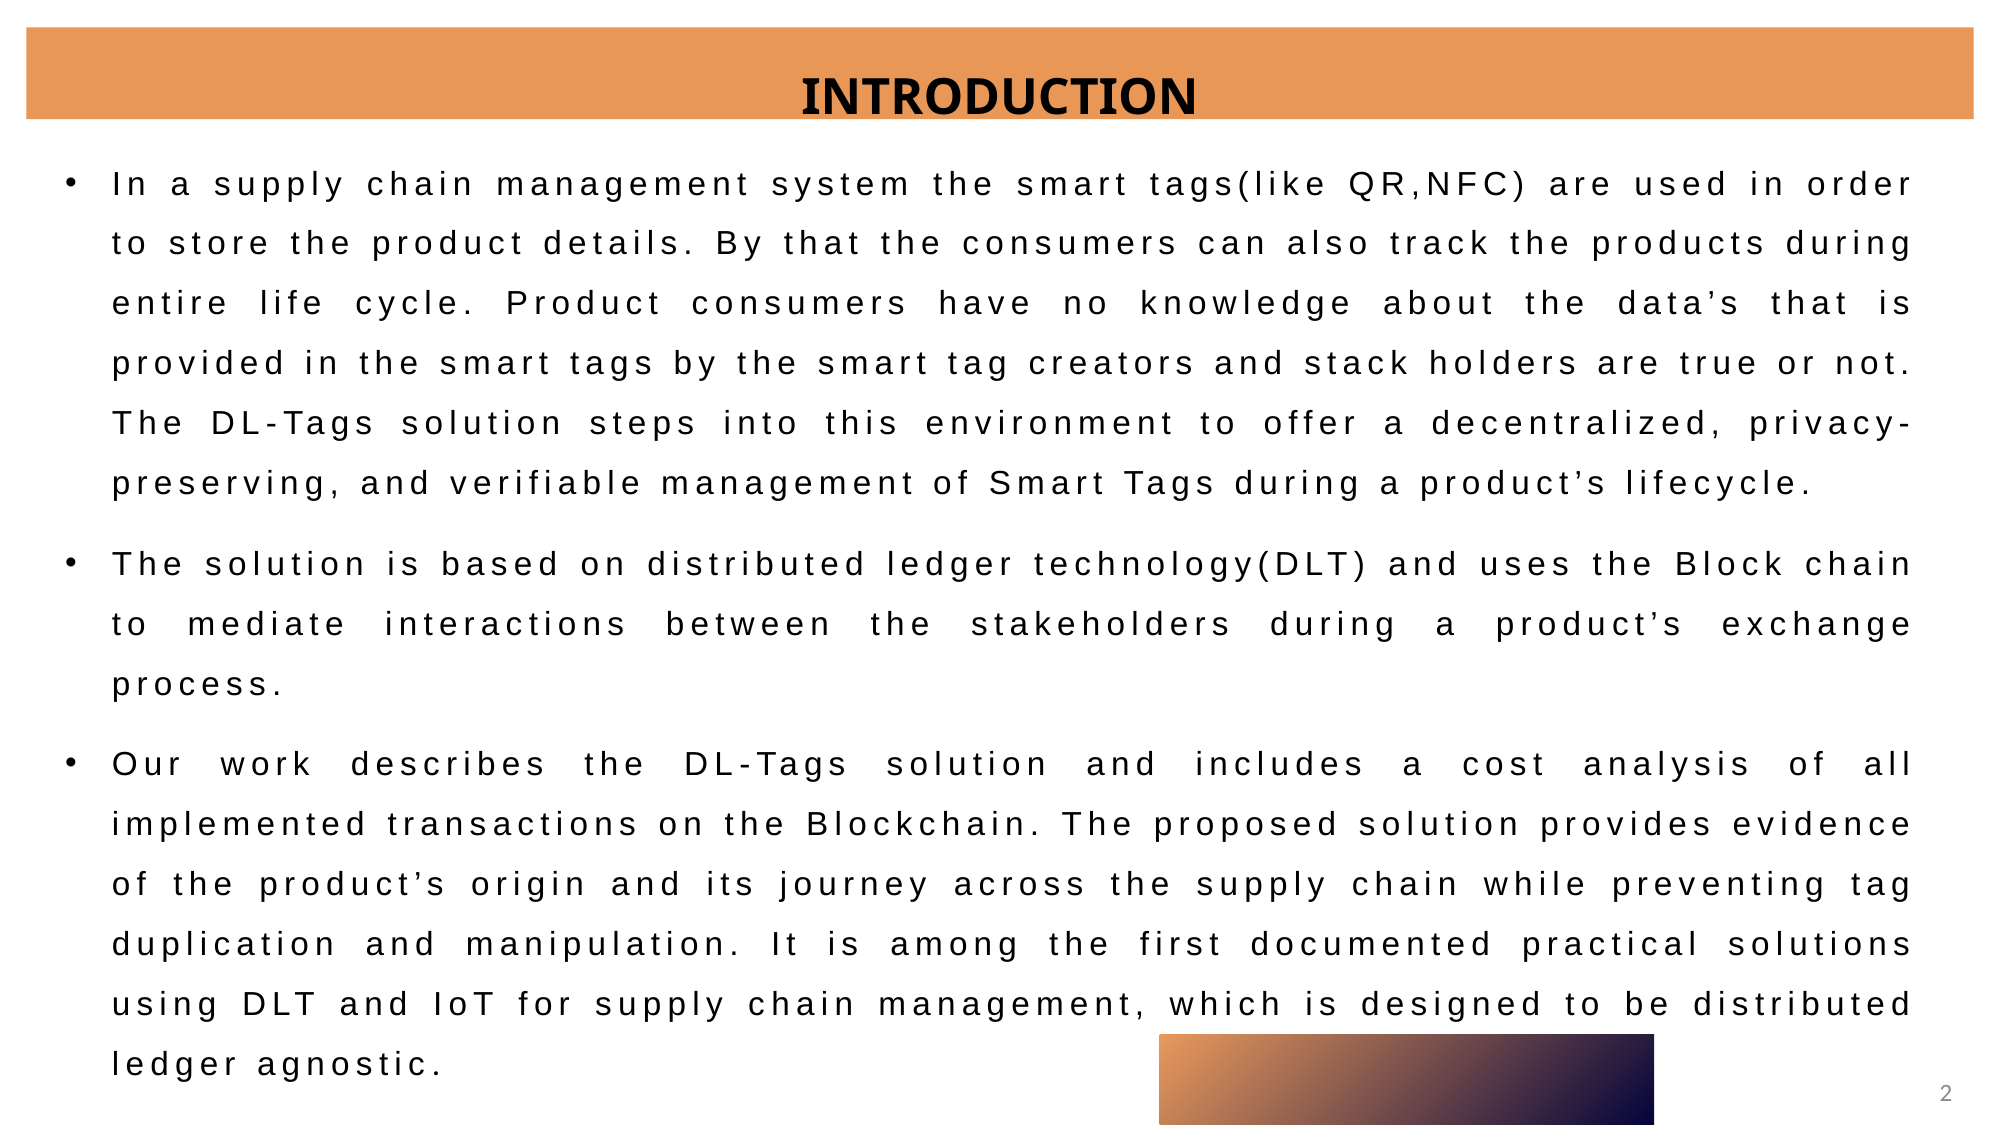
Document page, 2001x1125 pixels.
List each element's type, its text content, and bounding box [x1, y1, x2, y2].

list In a supply chain management system the smart tags(like QR,NFC) are used in order to store the product details. By that the consumers can also track the products during entire life cycle. Product consumers have no knowledge about the data’s that is provided in the smart tags by the smart tag creators and stack holders are true or not. The DL-Tags solution steps into this environment to offer a decentralized, privacy-preserving, and verifiable management of Smart Tags during a product’s lifecycle. The solution is based on distributed ledger technology(DLT) and uses the Block chain to mediate interactions between the stakeholders during a product’s exchange process. Our work describes the DL-Tags solution and includes a cost analysis of all implemented transactions on the Blockchain. The proposed solution provides evidence of the product’s origin and its journey across the supply chain while preventing tag duplication and manipulation. It is among the first documented practical solutions using DLT and IoT for supply chain management, which is designed to be distributed ledger agnostic. [50, 134, 1935, 1074]
slide_number 2 [1894, 1061, 1968, 1121]
title INTRODUCTION [26, 27, 1974, 120]
